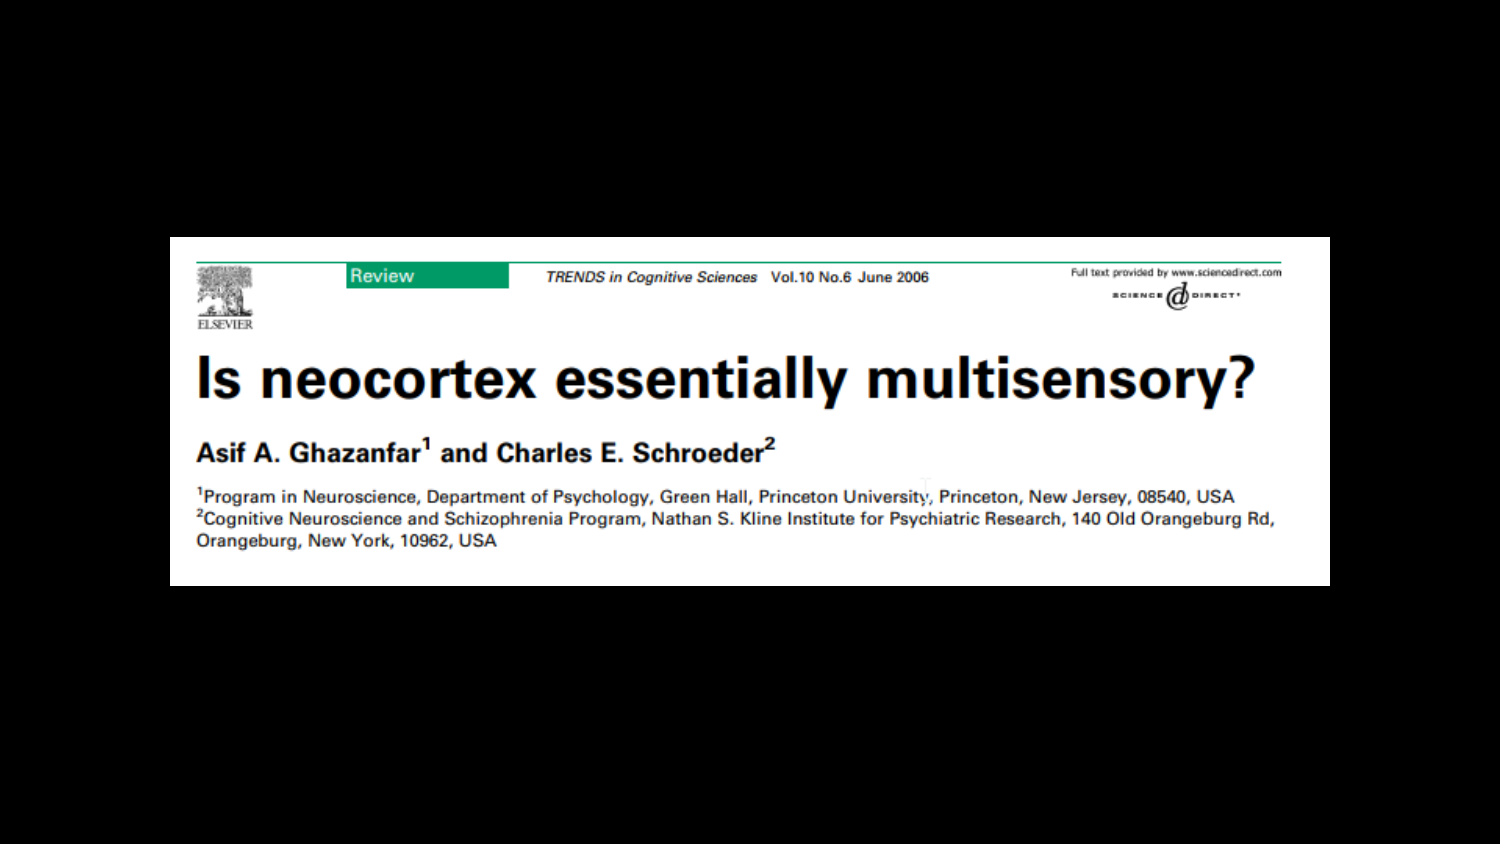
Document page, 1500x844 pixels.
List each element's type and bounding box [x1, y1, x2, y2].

picture [169, 237, 1330, 587]
